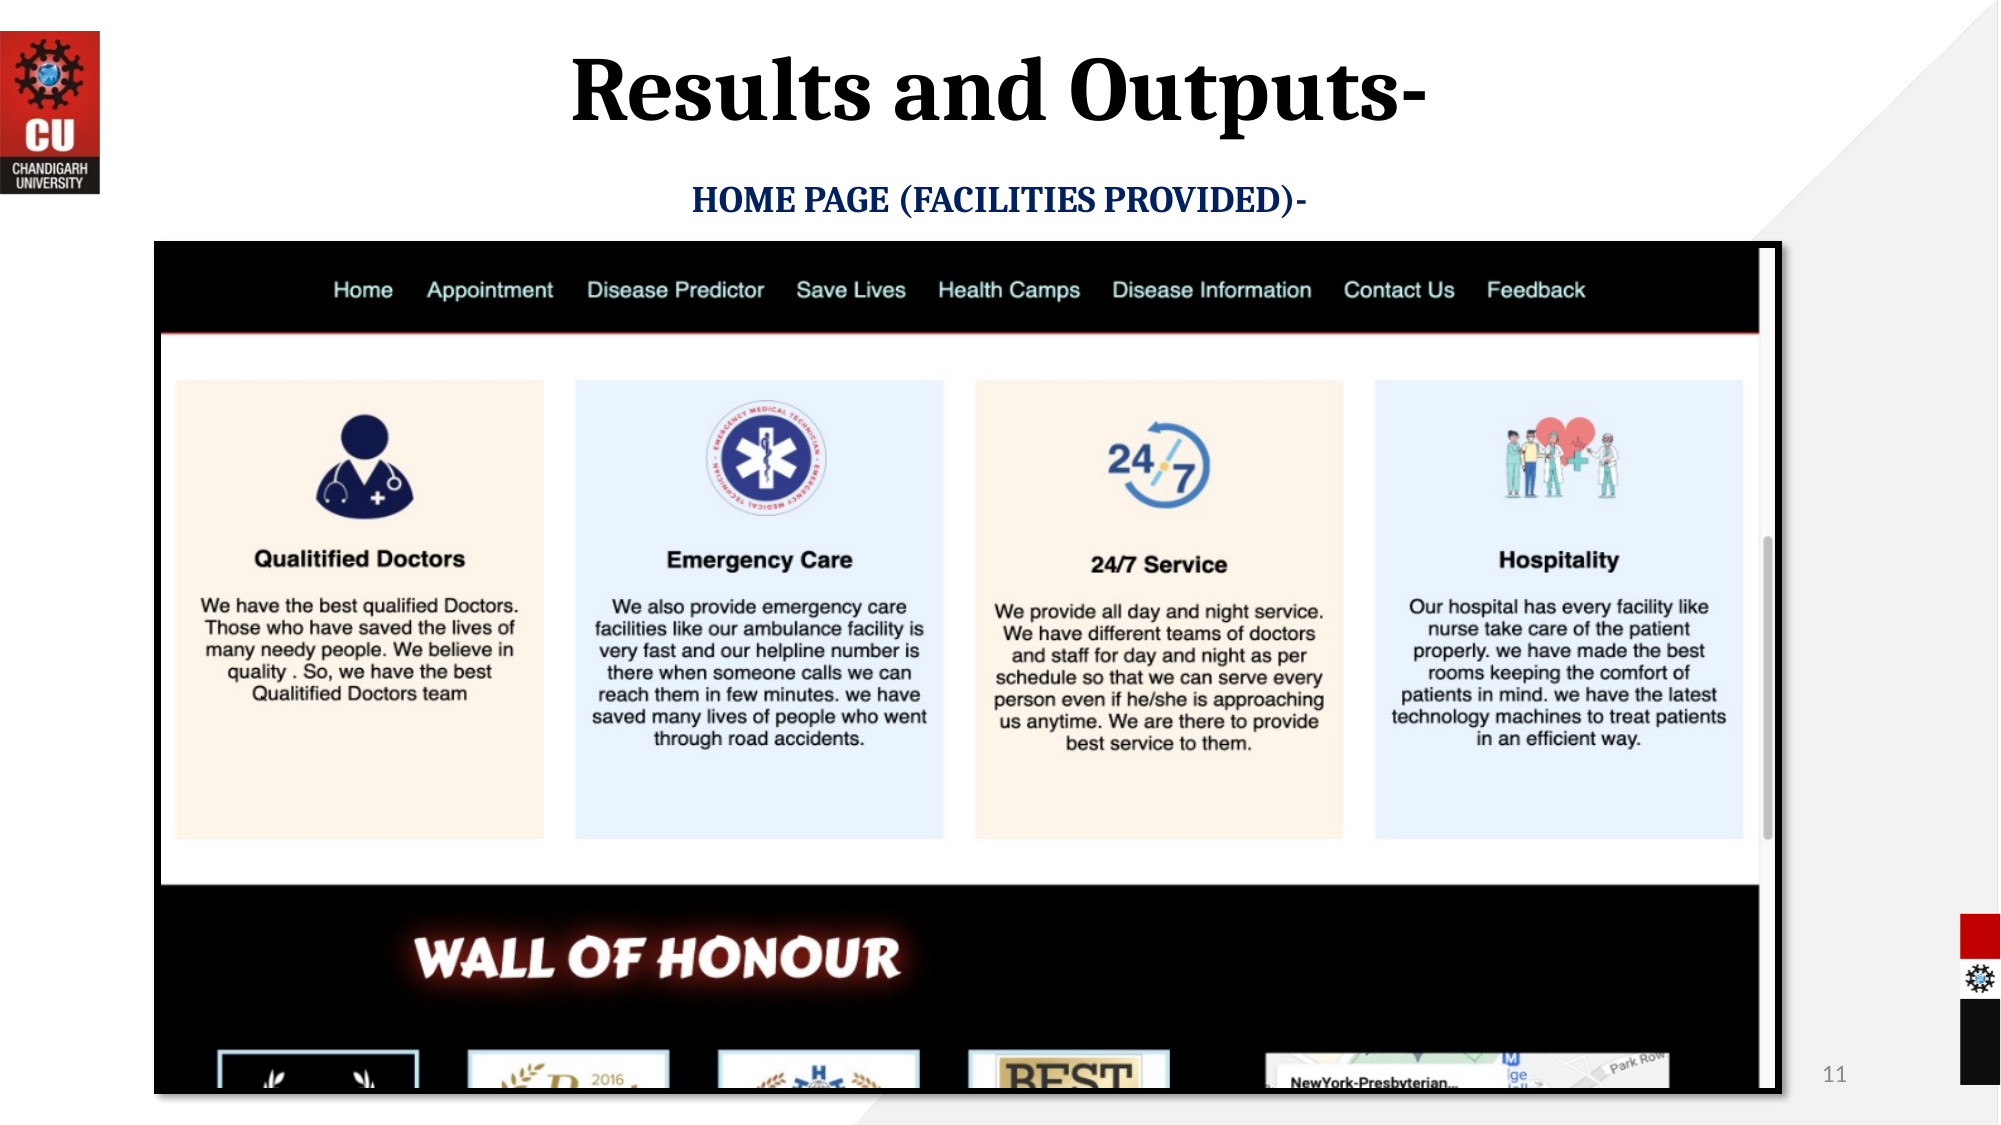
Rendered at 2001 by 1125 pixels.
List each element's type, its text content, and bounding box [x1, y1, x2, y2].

picture [0, 0, 2001, 1125]
title Results and Outputs- HOME PAGE (FACILITIES PROVIDED)- [137, 22, 1863, 240]
slide_number 11 [1784, 1042, 1863, 1103]
